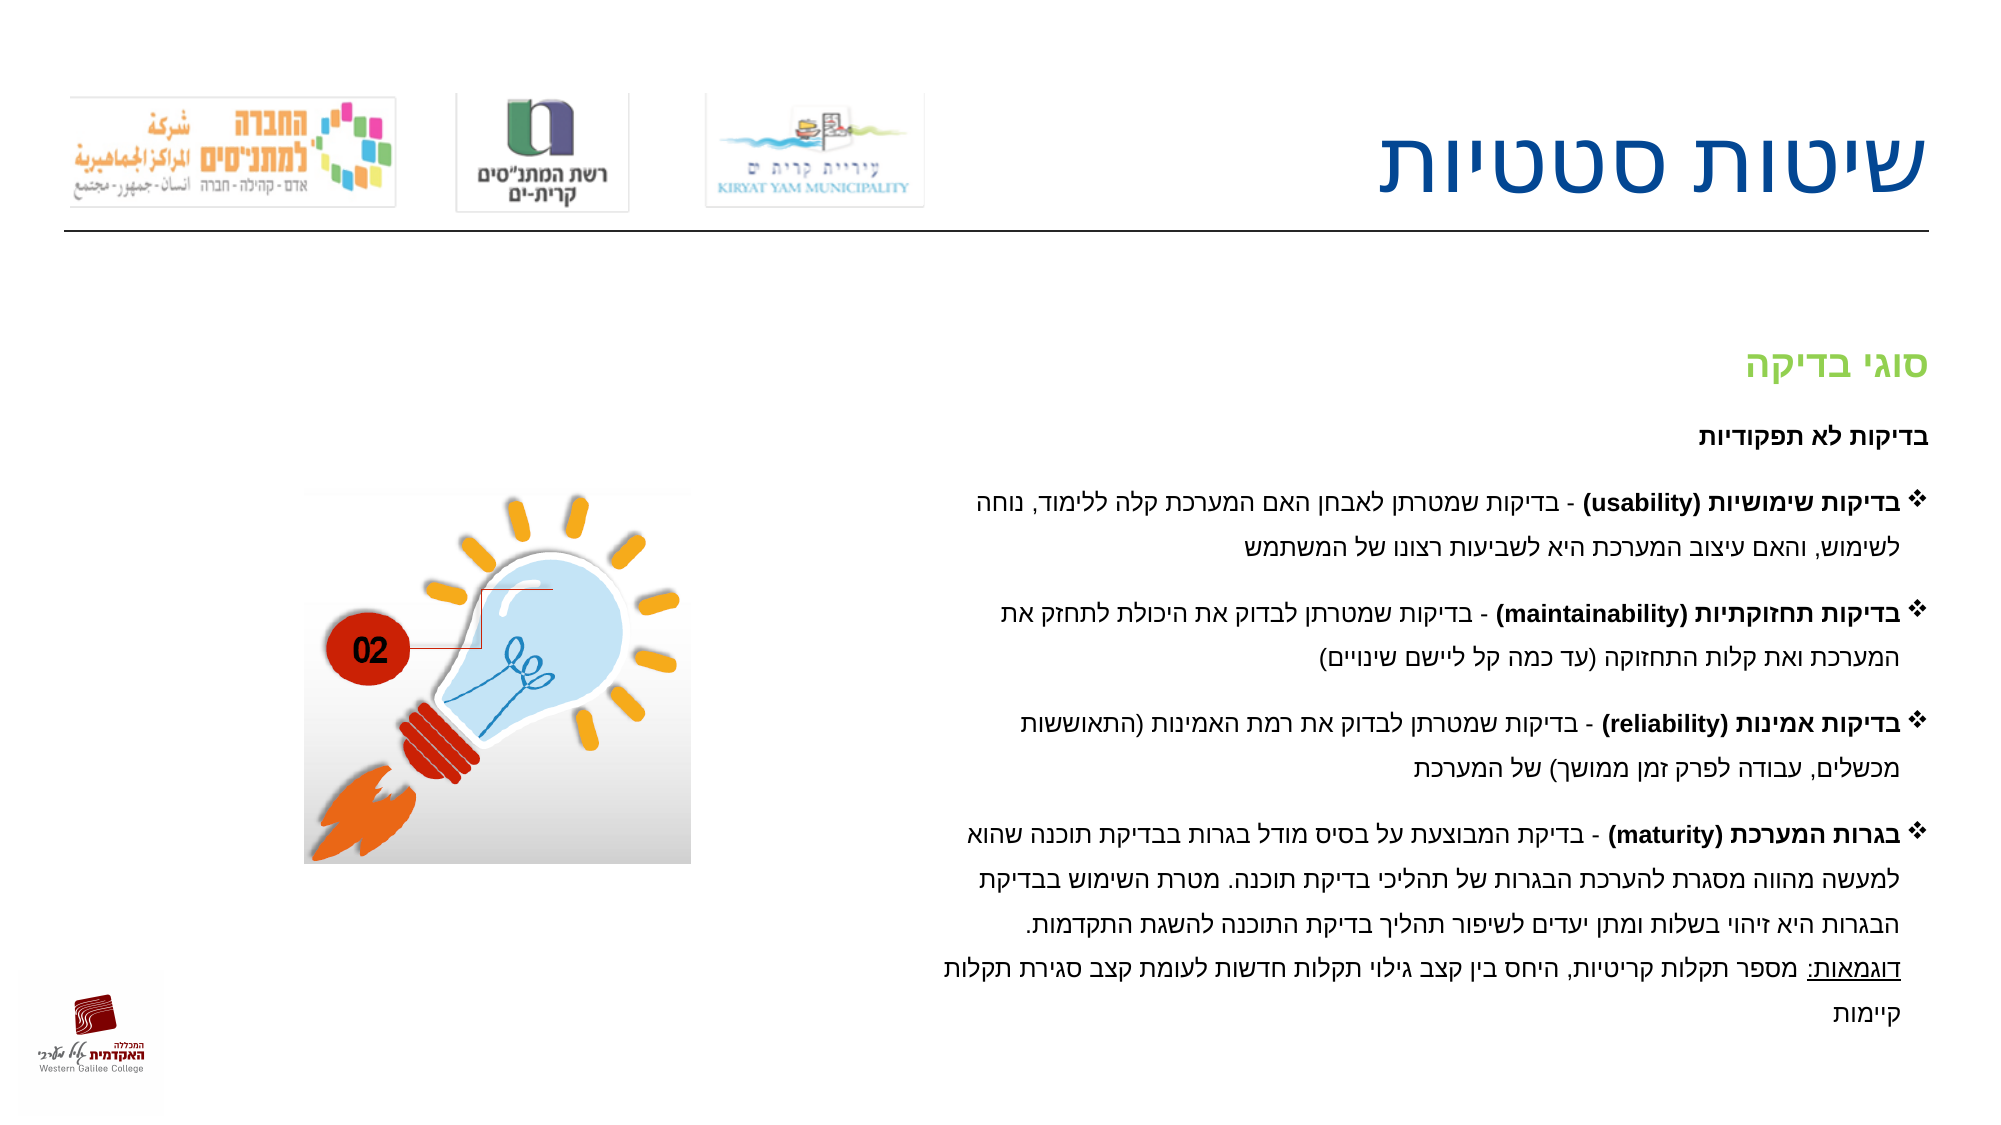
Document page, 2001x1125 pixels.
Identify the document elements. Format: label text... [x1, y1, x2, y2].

picture [304, 488, 691, 864]
text_box סוגי בדיקה בדיקות לא תפקודיות בדיקות שימושיות (usability) - בדיקות שמטרתן לאבחן האם המערכת קלה ללימוד, נוחה לשימוש, והאם עיצוב המערכת היא לשביעות רצונו של המשתמש בדיקות תחזוקתיות (maintainability) - בדיקות שמטרתן לבדוק את היכולת לתחזק את המערכת ואת קלות התחזוקה (עד כמה קל ליישם שינויים) בדיקות אמינות (reliability) - בדיקות שמטרתן לבדוק את רמת האמינות (התאוששות מכשלים, עבודה לפרק זמן ממושך) של המערכת בגרות המערכת (maturity) - בדיקת המבוצעת על בסיס מודל בגרות בבדיקת תוכנה שהוא למעשה מהווה מסגרת להערכת הבגרות של תהליכי בדיקת תוכנה. מטרת השימוש בבדיקת הבגרות היא זיהוי בשלות ומתן יעדים לשיפור תהליך בדיקת התוכנה להשגת התקדמות. דוגמאות: מספר תקלות קריטיות, היחס בין קצב גילוי תקלות חדשות לעומת קצב סגירת תקלות קיימות [924, 309, 1930, 1043]
title שיטות סטטיות [64, 55, 1930, 221]
picture [70, 93, 925, 213]
picture [18, 970, 164, 1116]
